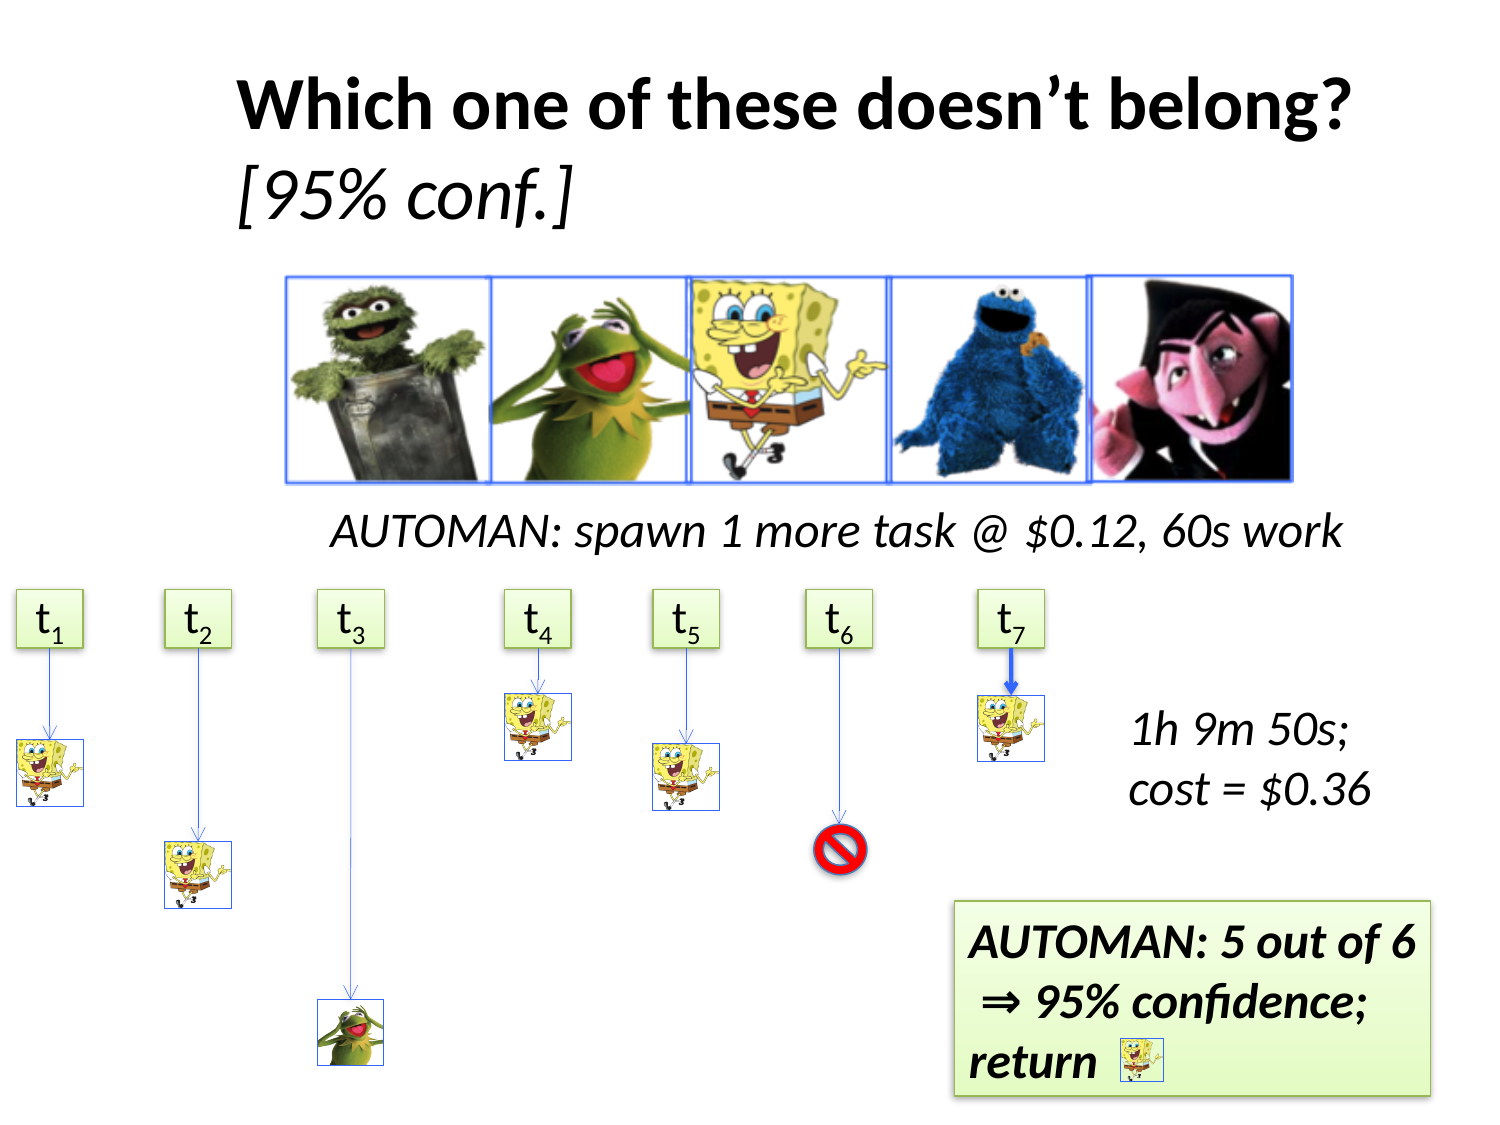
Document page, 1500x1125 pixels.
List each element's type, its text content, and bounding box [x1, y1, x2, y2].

text_box t2 [164, 589, 232, 649]
picture [283, 273, 1294, 486]
picture [16, 739, 84, 807]
text_box t1 [16, 589, 84, 649]
picture [317, 999, 384, 1066]
text_box 1h 9m 50s; cost = $0.36 [1128, 695, 1372, 816]
text_box [813, 823, 868, 876]
text_box t3 [317, 589, 385, 649]
text_box AutoMan: spawn 1 more task @ $0.12, 60s work [315, 490, 1359, 565]
picture [1120, 1037, 1164, 1082]
picture [652, 743, 720, 811]
text_box t7 [977, 589, 1045, 649]
text_box t4 [504, 589, 572, 649]
picture [504, 693, 572, 761]
text_box t6 [805, 589, 873, 649]
text_box Which one of these doesn’t belong? [95% conf.] [221, 47, 1371, 243]
text_box AutoMan: 5 out of 6 ⇒ 95% confidence; return [954, 900, 1431, 1097]
text_box t5 [652, 589, 720, 649]
picture [164, 841, 232, 909]
picture [977, 695, 1045, 763]
